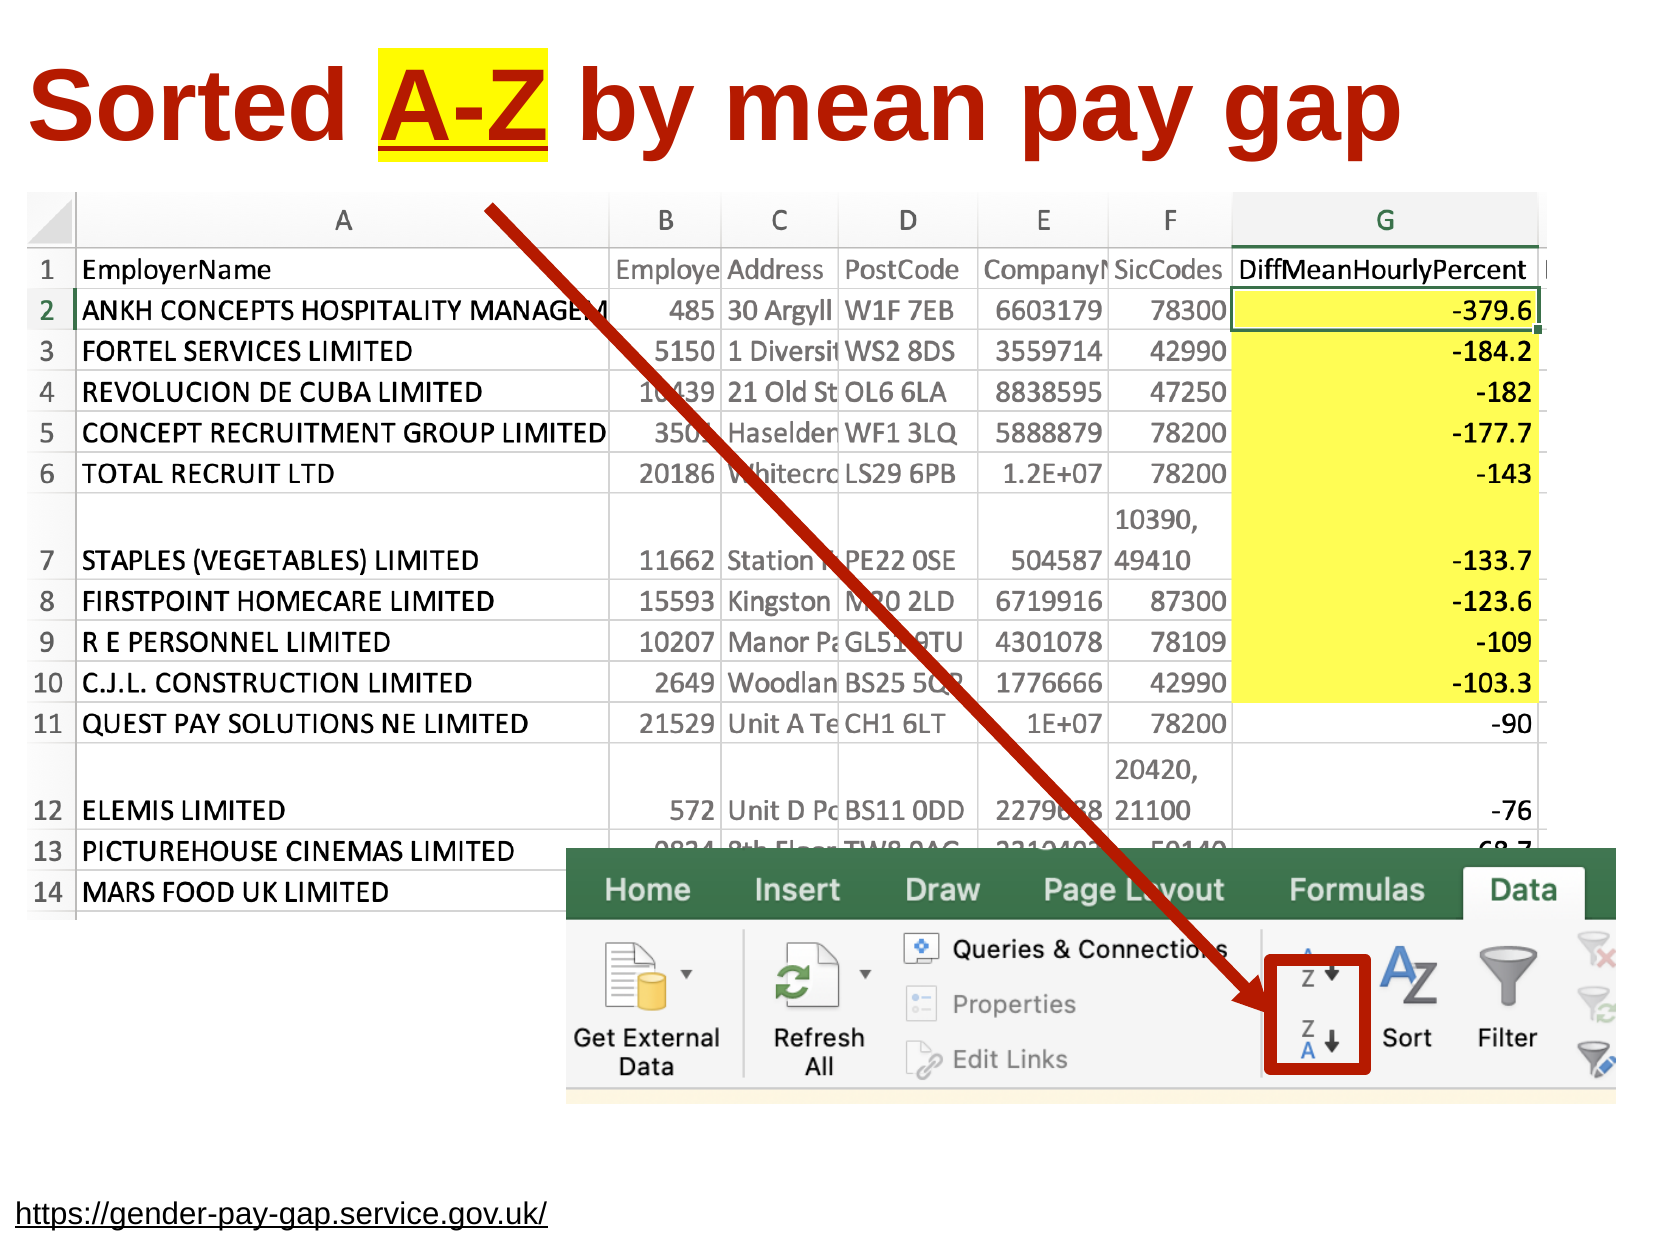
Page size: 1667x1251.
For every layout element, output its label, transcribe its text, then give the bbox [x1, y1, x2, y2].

picture [26, 192, 1617, 1104]
text_box Sorted A-Z by mean pay gap [27, 46, 1575, 259]
text_box https://gender-pay-gap.service.gov.uk/ [0, 1161, 1667, 1250]
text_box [488, 206, 1272, 1015]
